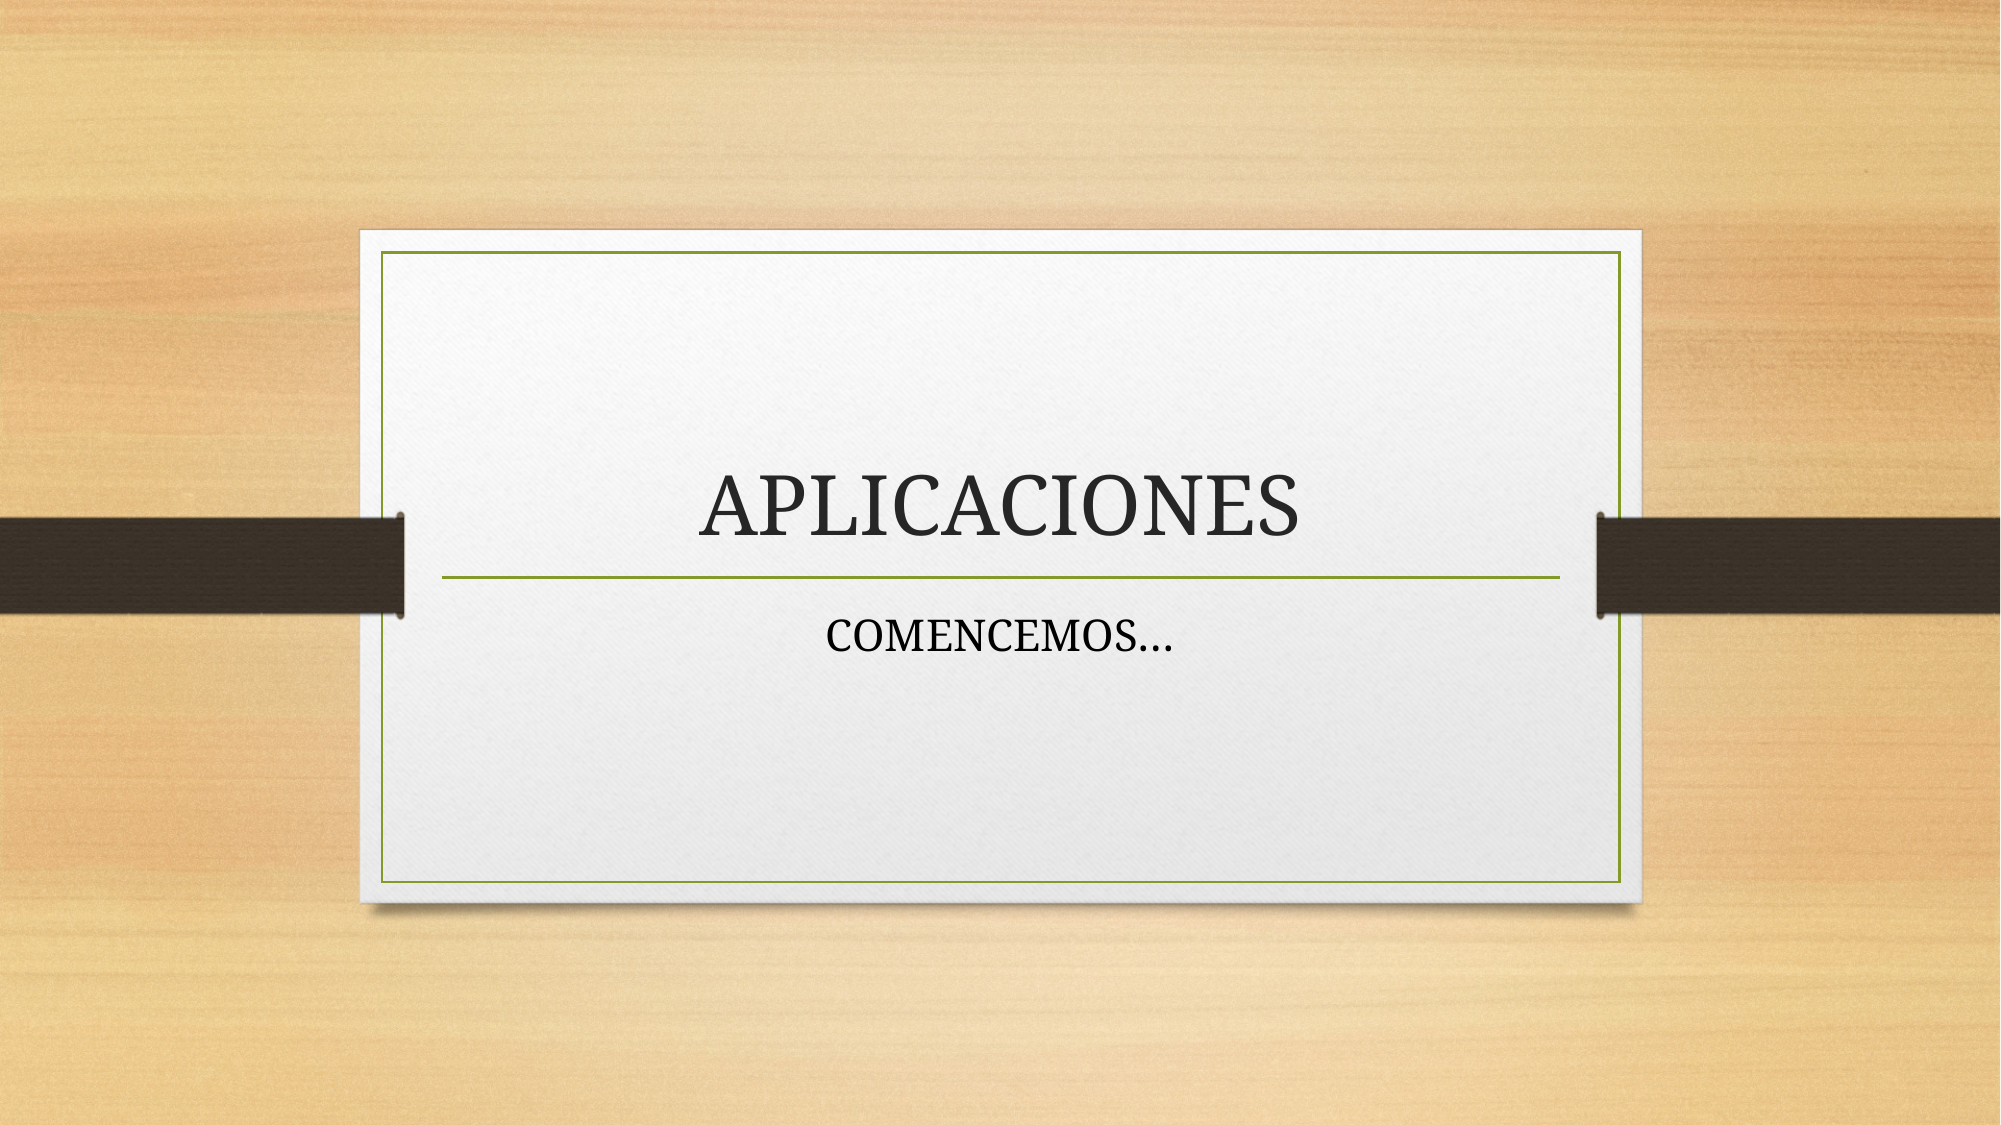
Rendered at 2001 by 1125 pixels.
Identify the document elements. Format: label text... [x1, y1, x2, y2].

title APLICACIONES [441, 311, 1560, 560]
subtitle COMENCEMOS… [441, 600, 1560, 817]
picture [0, 0, 2001, 1125]
